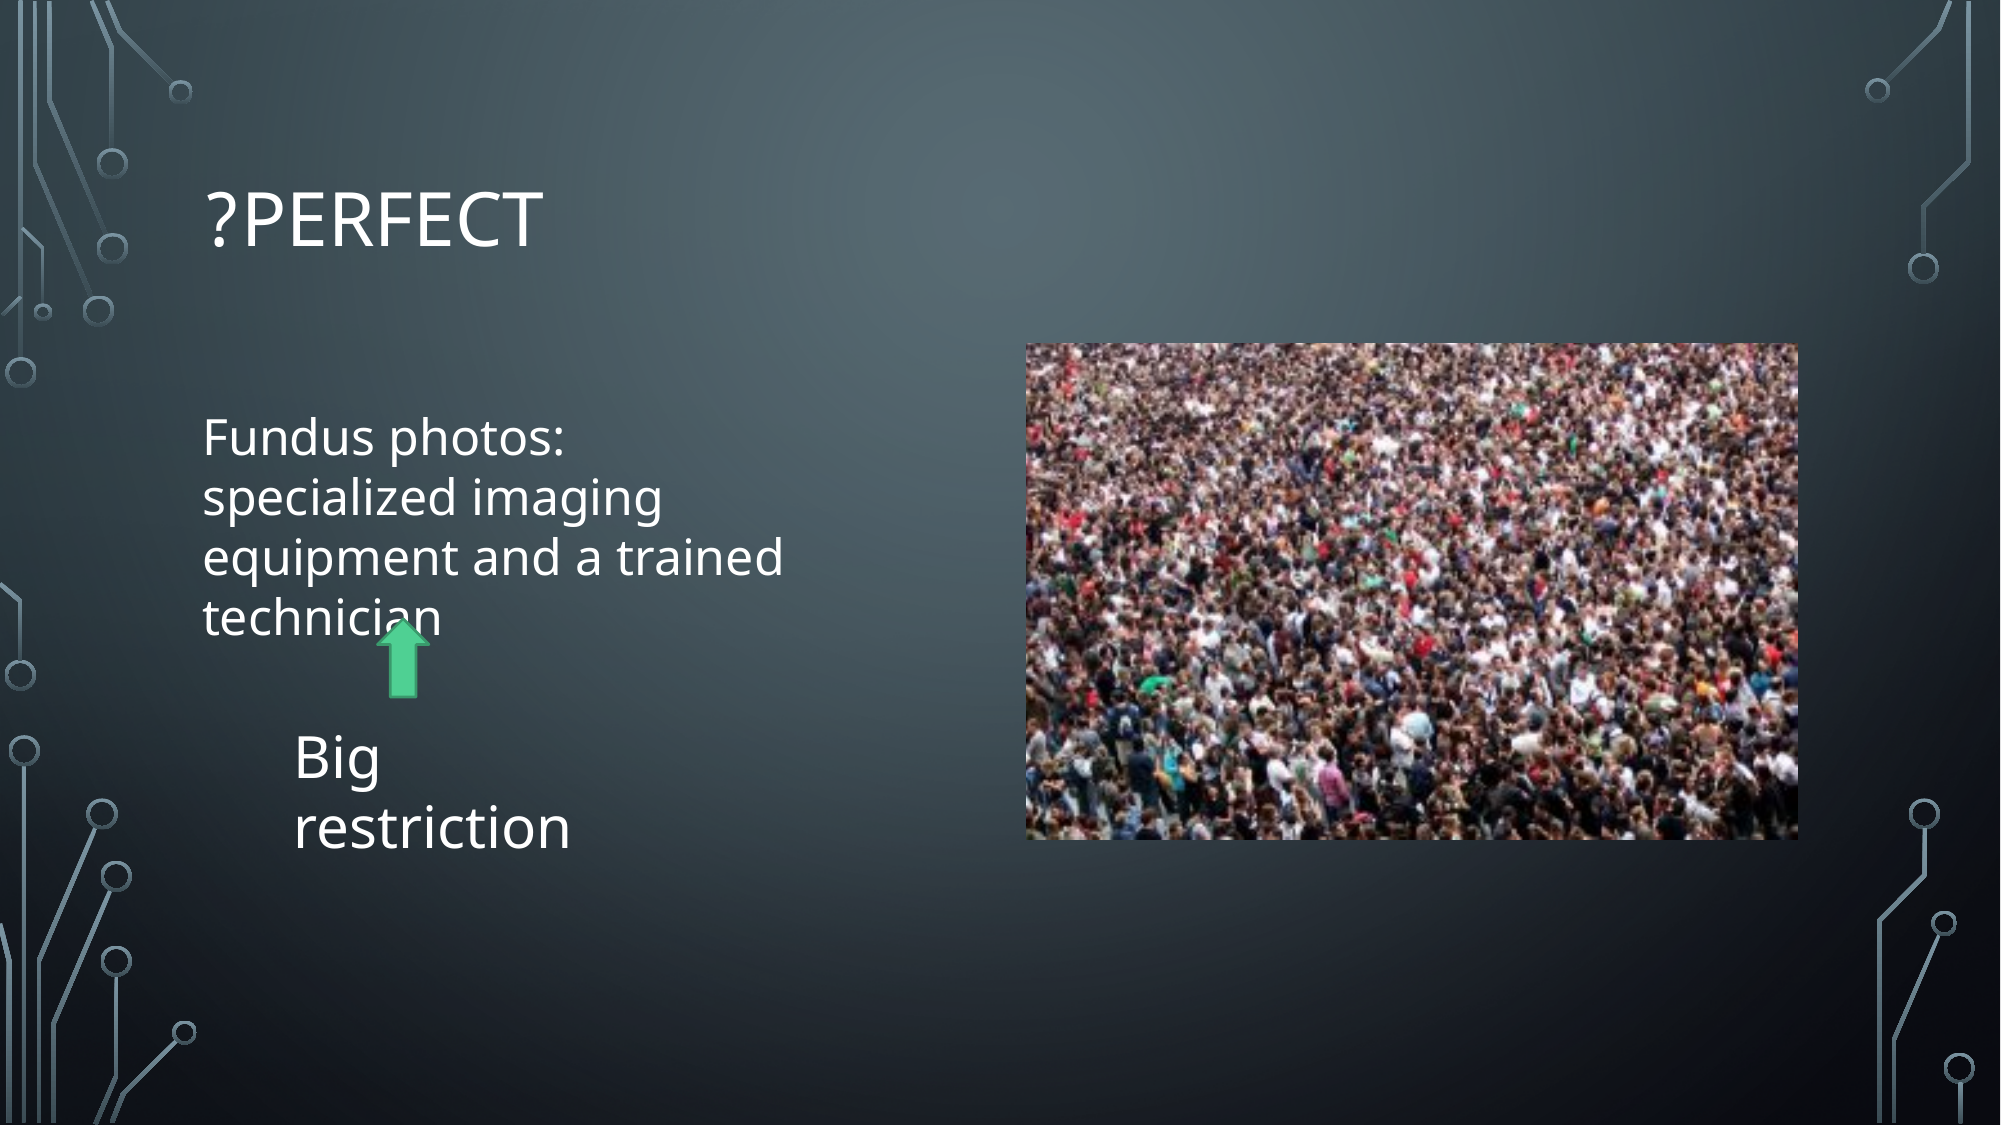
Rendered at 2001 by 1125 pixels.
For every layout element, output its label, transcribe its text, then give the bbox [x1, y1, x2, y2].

text_box Big restriction [279, 713, 592, 868]
title Perfect? [187, 101, 1813, 344]
text_box [376, 617, 431, 699]
text_box Fundus photos: specialized imaging equipment and a trained technician [187, 398, 819, 653]
picture [1026, 343, 1798, 840]
